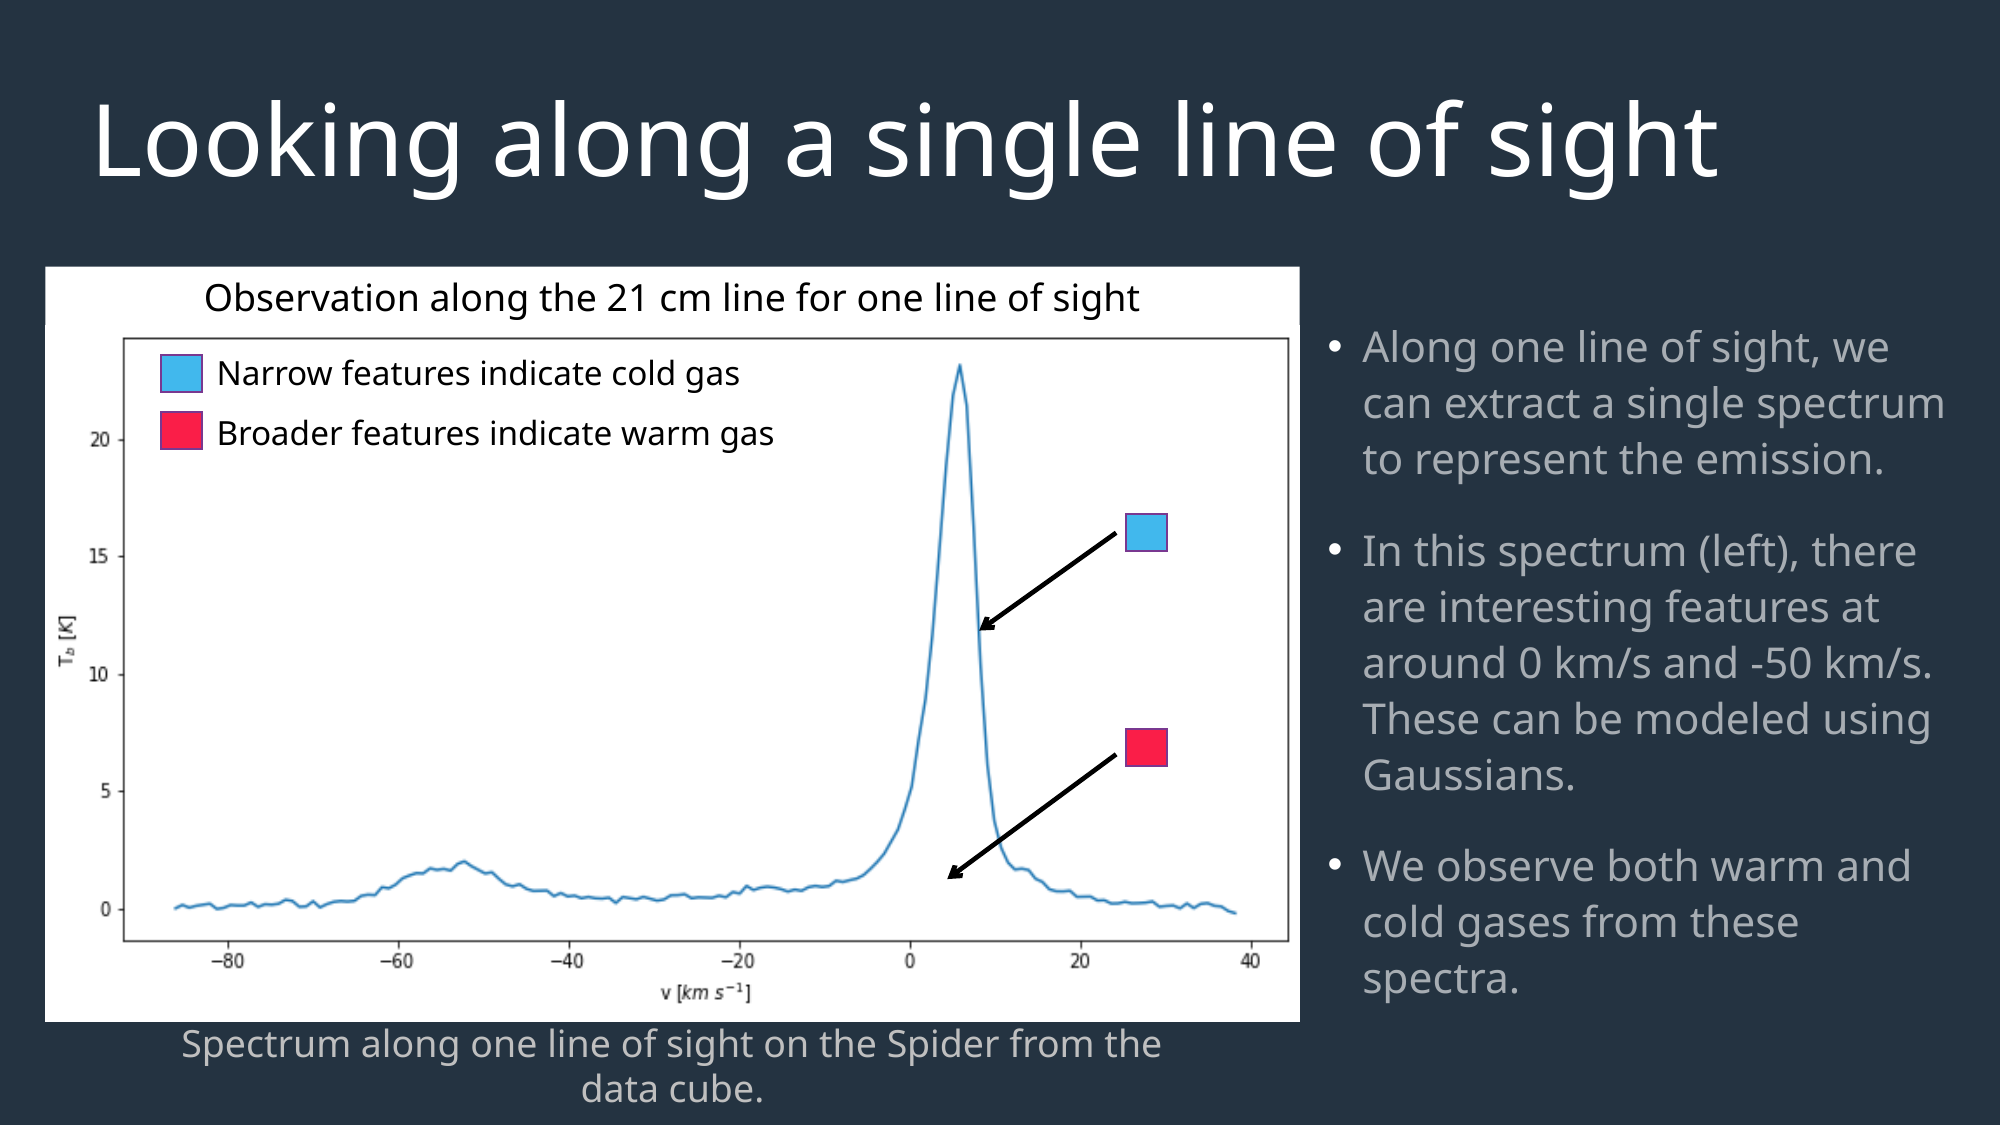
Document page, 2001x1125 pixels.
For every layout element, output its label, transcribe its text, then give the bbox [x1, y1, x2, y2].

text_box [947, 754, 1117, 880]
list Along one line of sight, we can extract a single spectrum to represent the emission. In this spectrum (left), there are interesting features at around 0 km/s and -50 km/s. These can be modeled using Gaussians. We observe both warm and cold gases from these spectra. [1327, 315, 1955, 1011]
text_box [979, 532, 1117, 631]
title Looking along a single line of sight [90, 90, 1910, 309]
text_box Spectrum along one line of sight on the Spider from the data cube. [131, 1022, 1214, 1118]
text_box Observation along the 21 cm line for one line of sight [45, 266, 1300, 325]
picture [45, 325, 1300, 1022]
